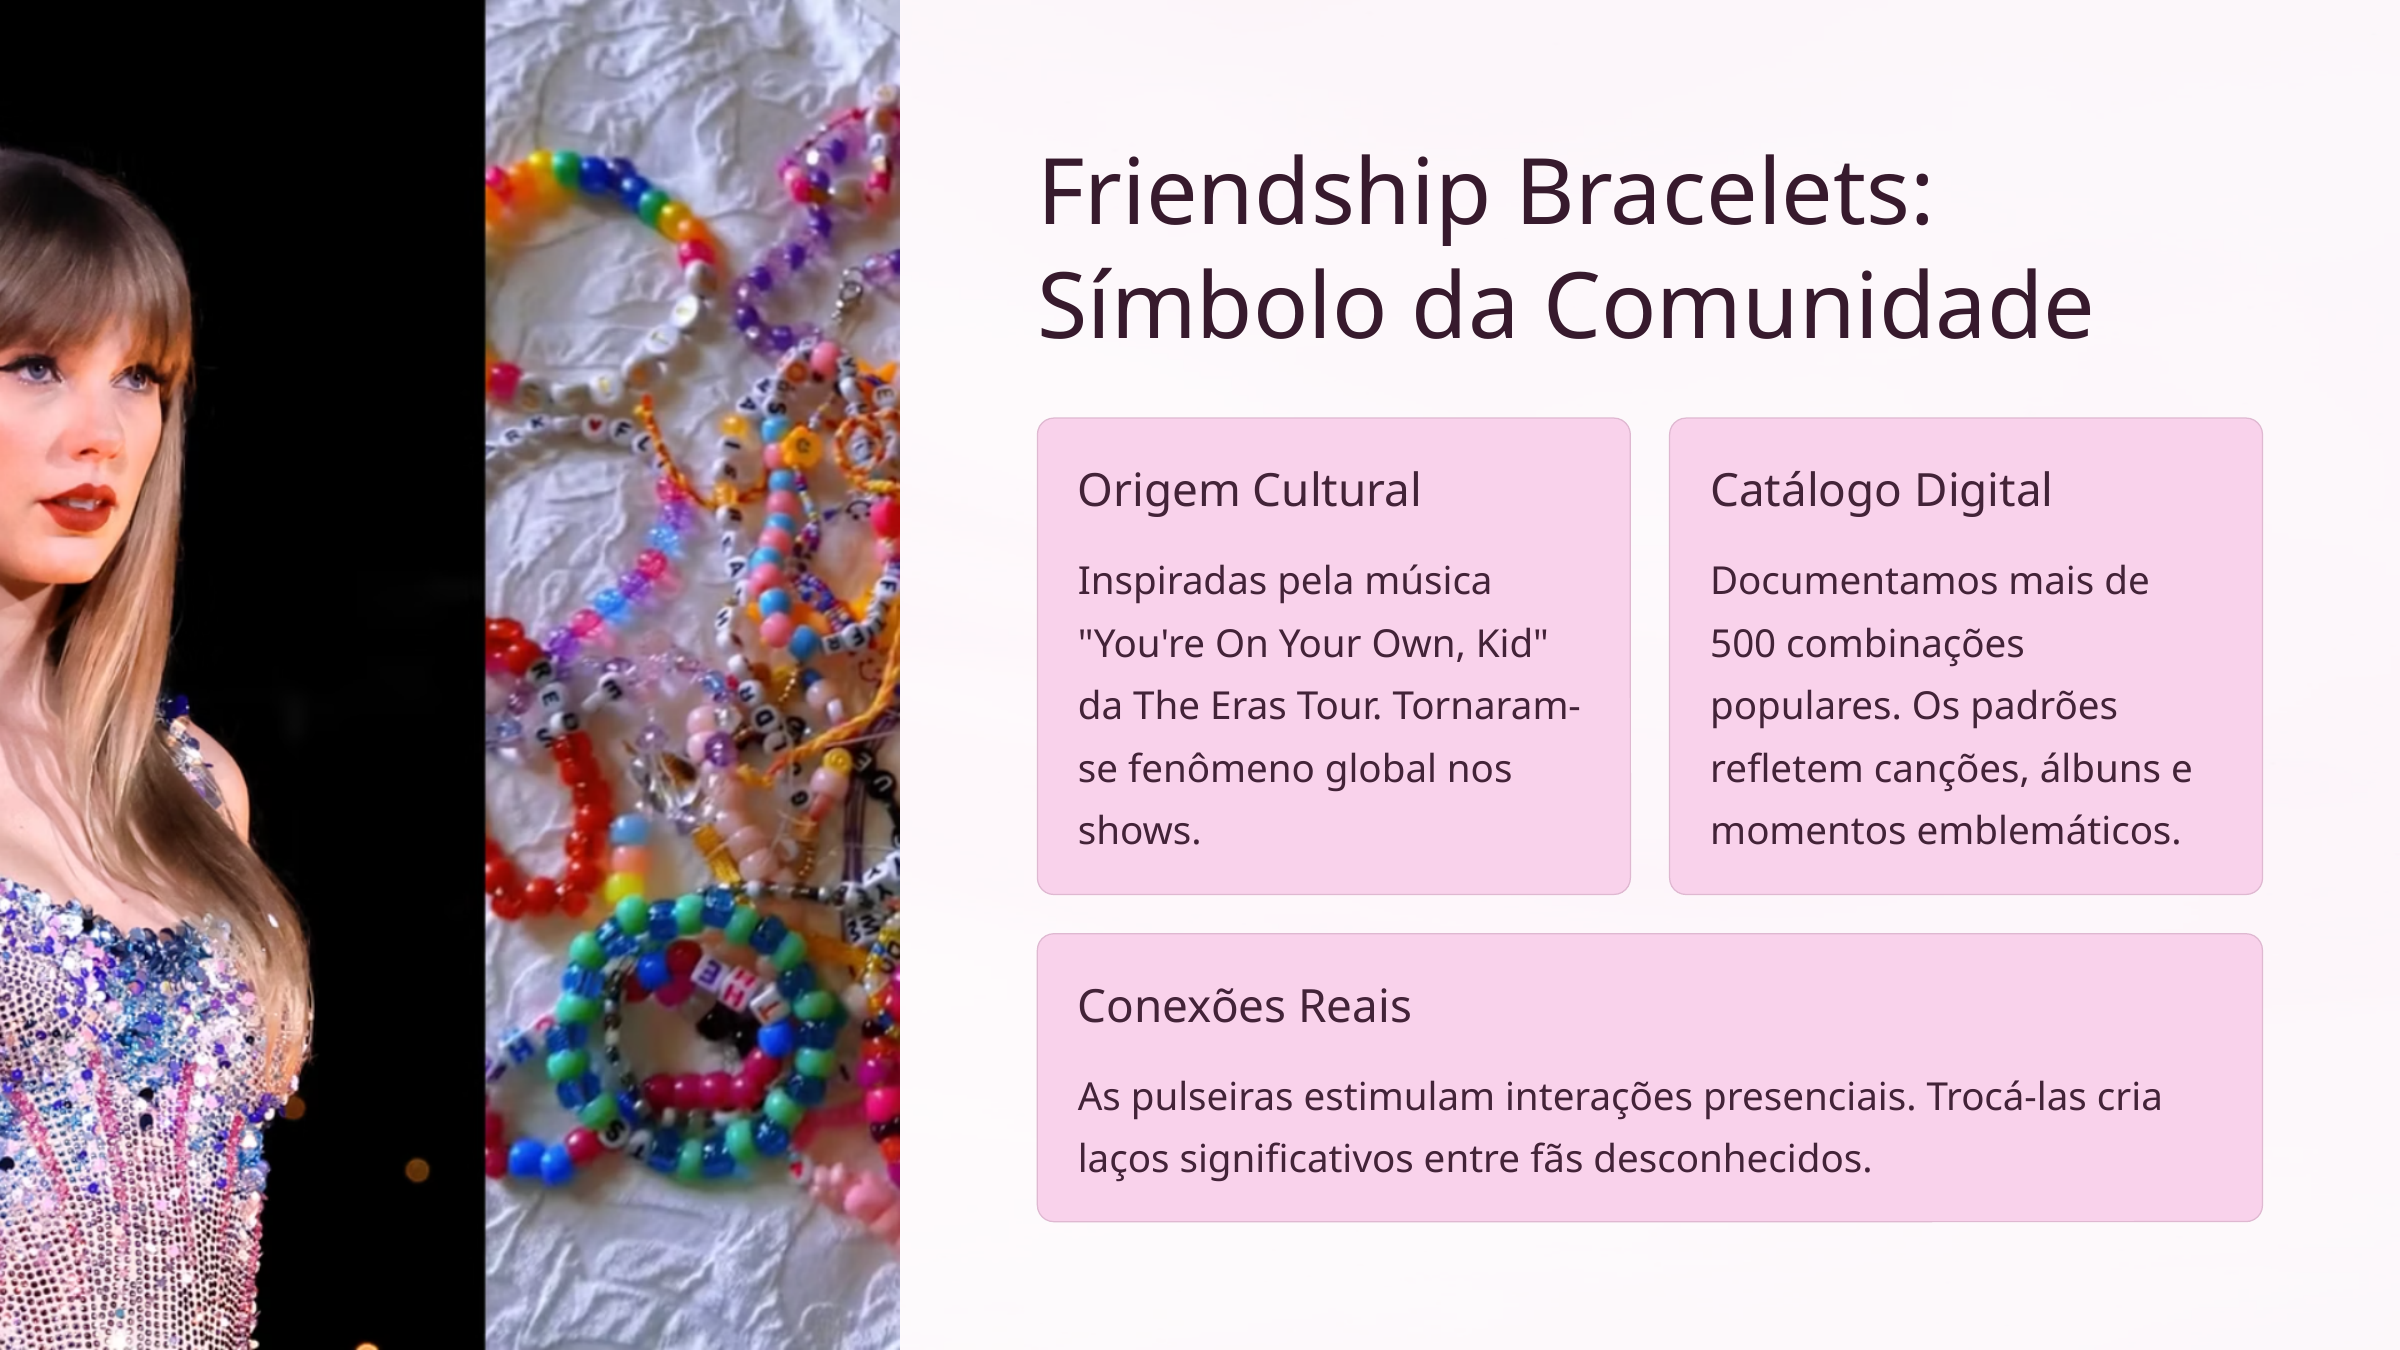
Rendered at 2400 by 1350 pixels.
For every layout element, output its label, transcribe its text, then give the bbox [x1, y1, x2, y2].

text_box [1037, 418, 1631, 895]
picture [0, 0, 900, 1350]
text_box Inspiradas pela música "You're On Your Own, Kid" da The Eras Tour. Tornaram-se fenômeno global nos shows. [1077, 539, 1590, 792]
text_box Documentamos mais de 500 combinações populares. Os padrões refletem canções, álbuns e momentos emblemáticos. [1710, 539, 2223, 854]
text_box Friendship Bracelets: Símbolo da Comunidade [1037, 128, 2263, 360]
text_box Conexões Reais [1077, 974, 1540, 1032]
text_box [1669, 418, 2263, 895]
text_box [1037, 933, 2263, 1222]
text_box Catálogo Digital [1710, 458, 2173, 517]
text_box Origem Cultural [1077, 458, 1540, 517]
text_box As pulseiras estimulam interações presenciais. Trocá-las cria laços significativos entre fãs desconhecidos. [1077, 1055, 2222, 1182]
